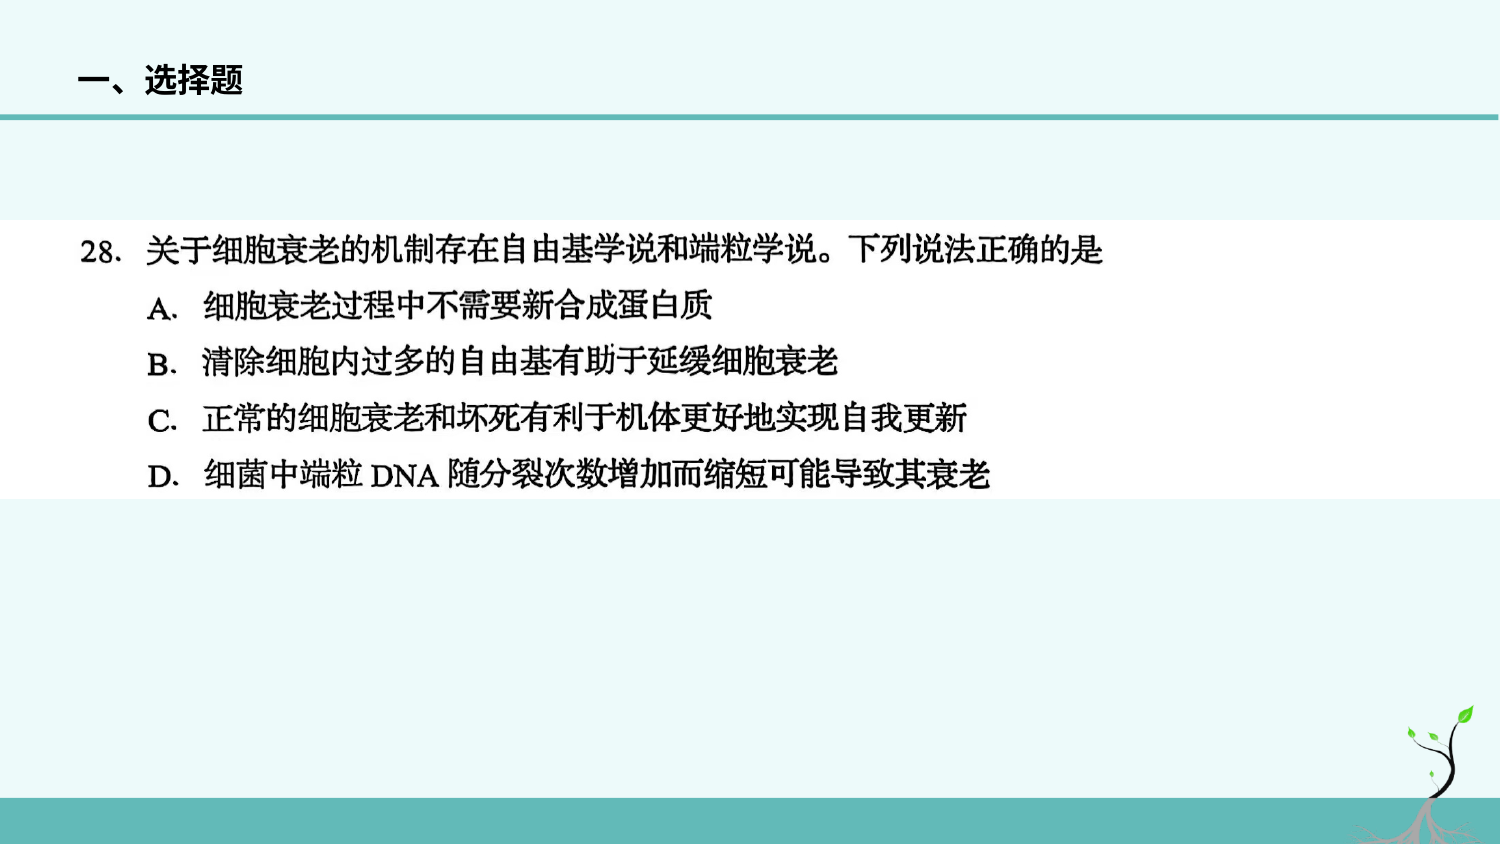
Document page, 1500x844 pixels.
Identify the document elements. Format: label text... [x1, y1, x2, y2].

text_box 一、选择题 [63, 40, 260, 107]
picture [0, 220, 1500, 499]
picture [1280, 701, 1490, 844]
